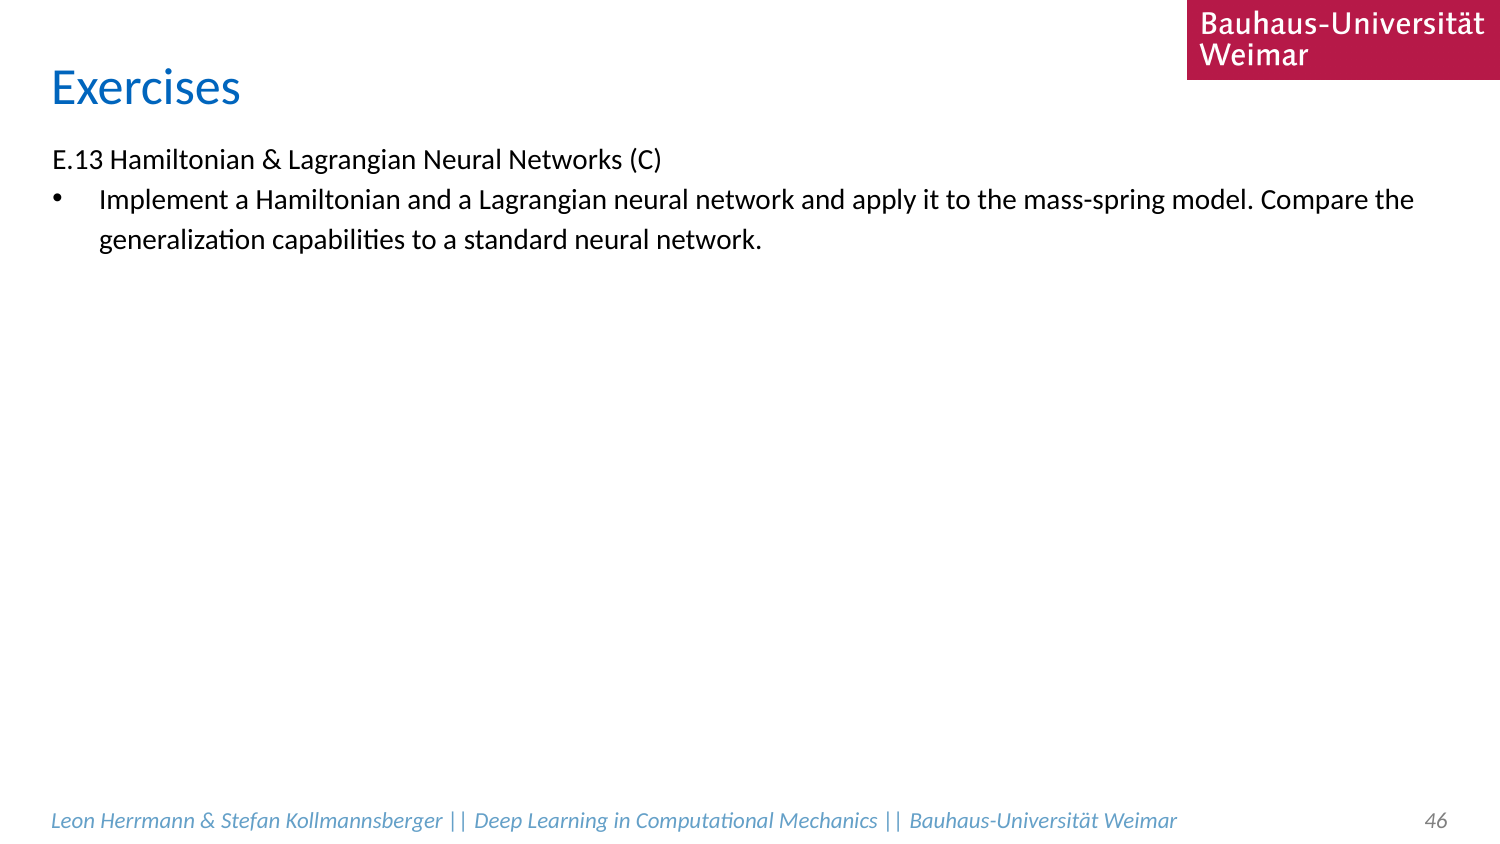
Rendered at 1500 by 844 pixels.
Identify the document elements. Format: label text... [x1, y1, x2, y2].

picture [1187, 0, 1500, 80]
title Exercises [50, 48, 1189, 114]
footer Leon Herrmann & Stefan Kollmannsberger || Deep Learning in Computational Mechanics || Bauhaus-Universität Weimar [51, 796, 1311, 842]
slide_number 46 [1311, 796, 1448, 842]
list E.13 Hamiltonian & Lagrangian Neural Networks (C) Implement a Hamiltonian and a Lagrangian neural network and apply it to the mass-spring model. Compare the generalization capabilities to a standard neural network. [52, 135, 1449, 787]
